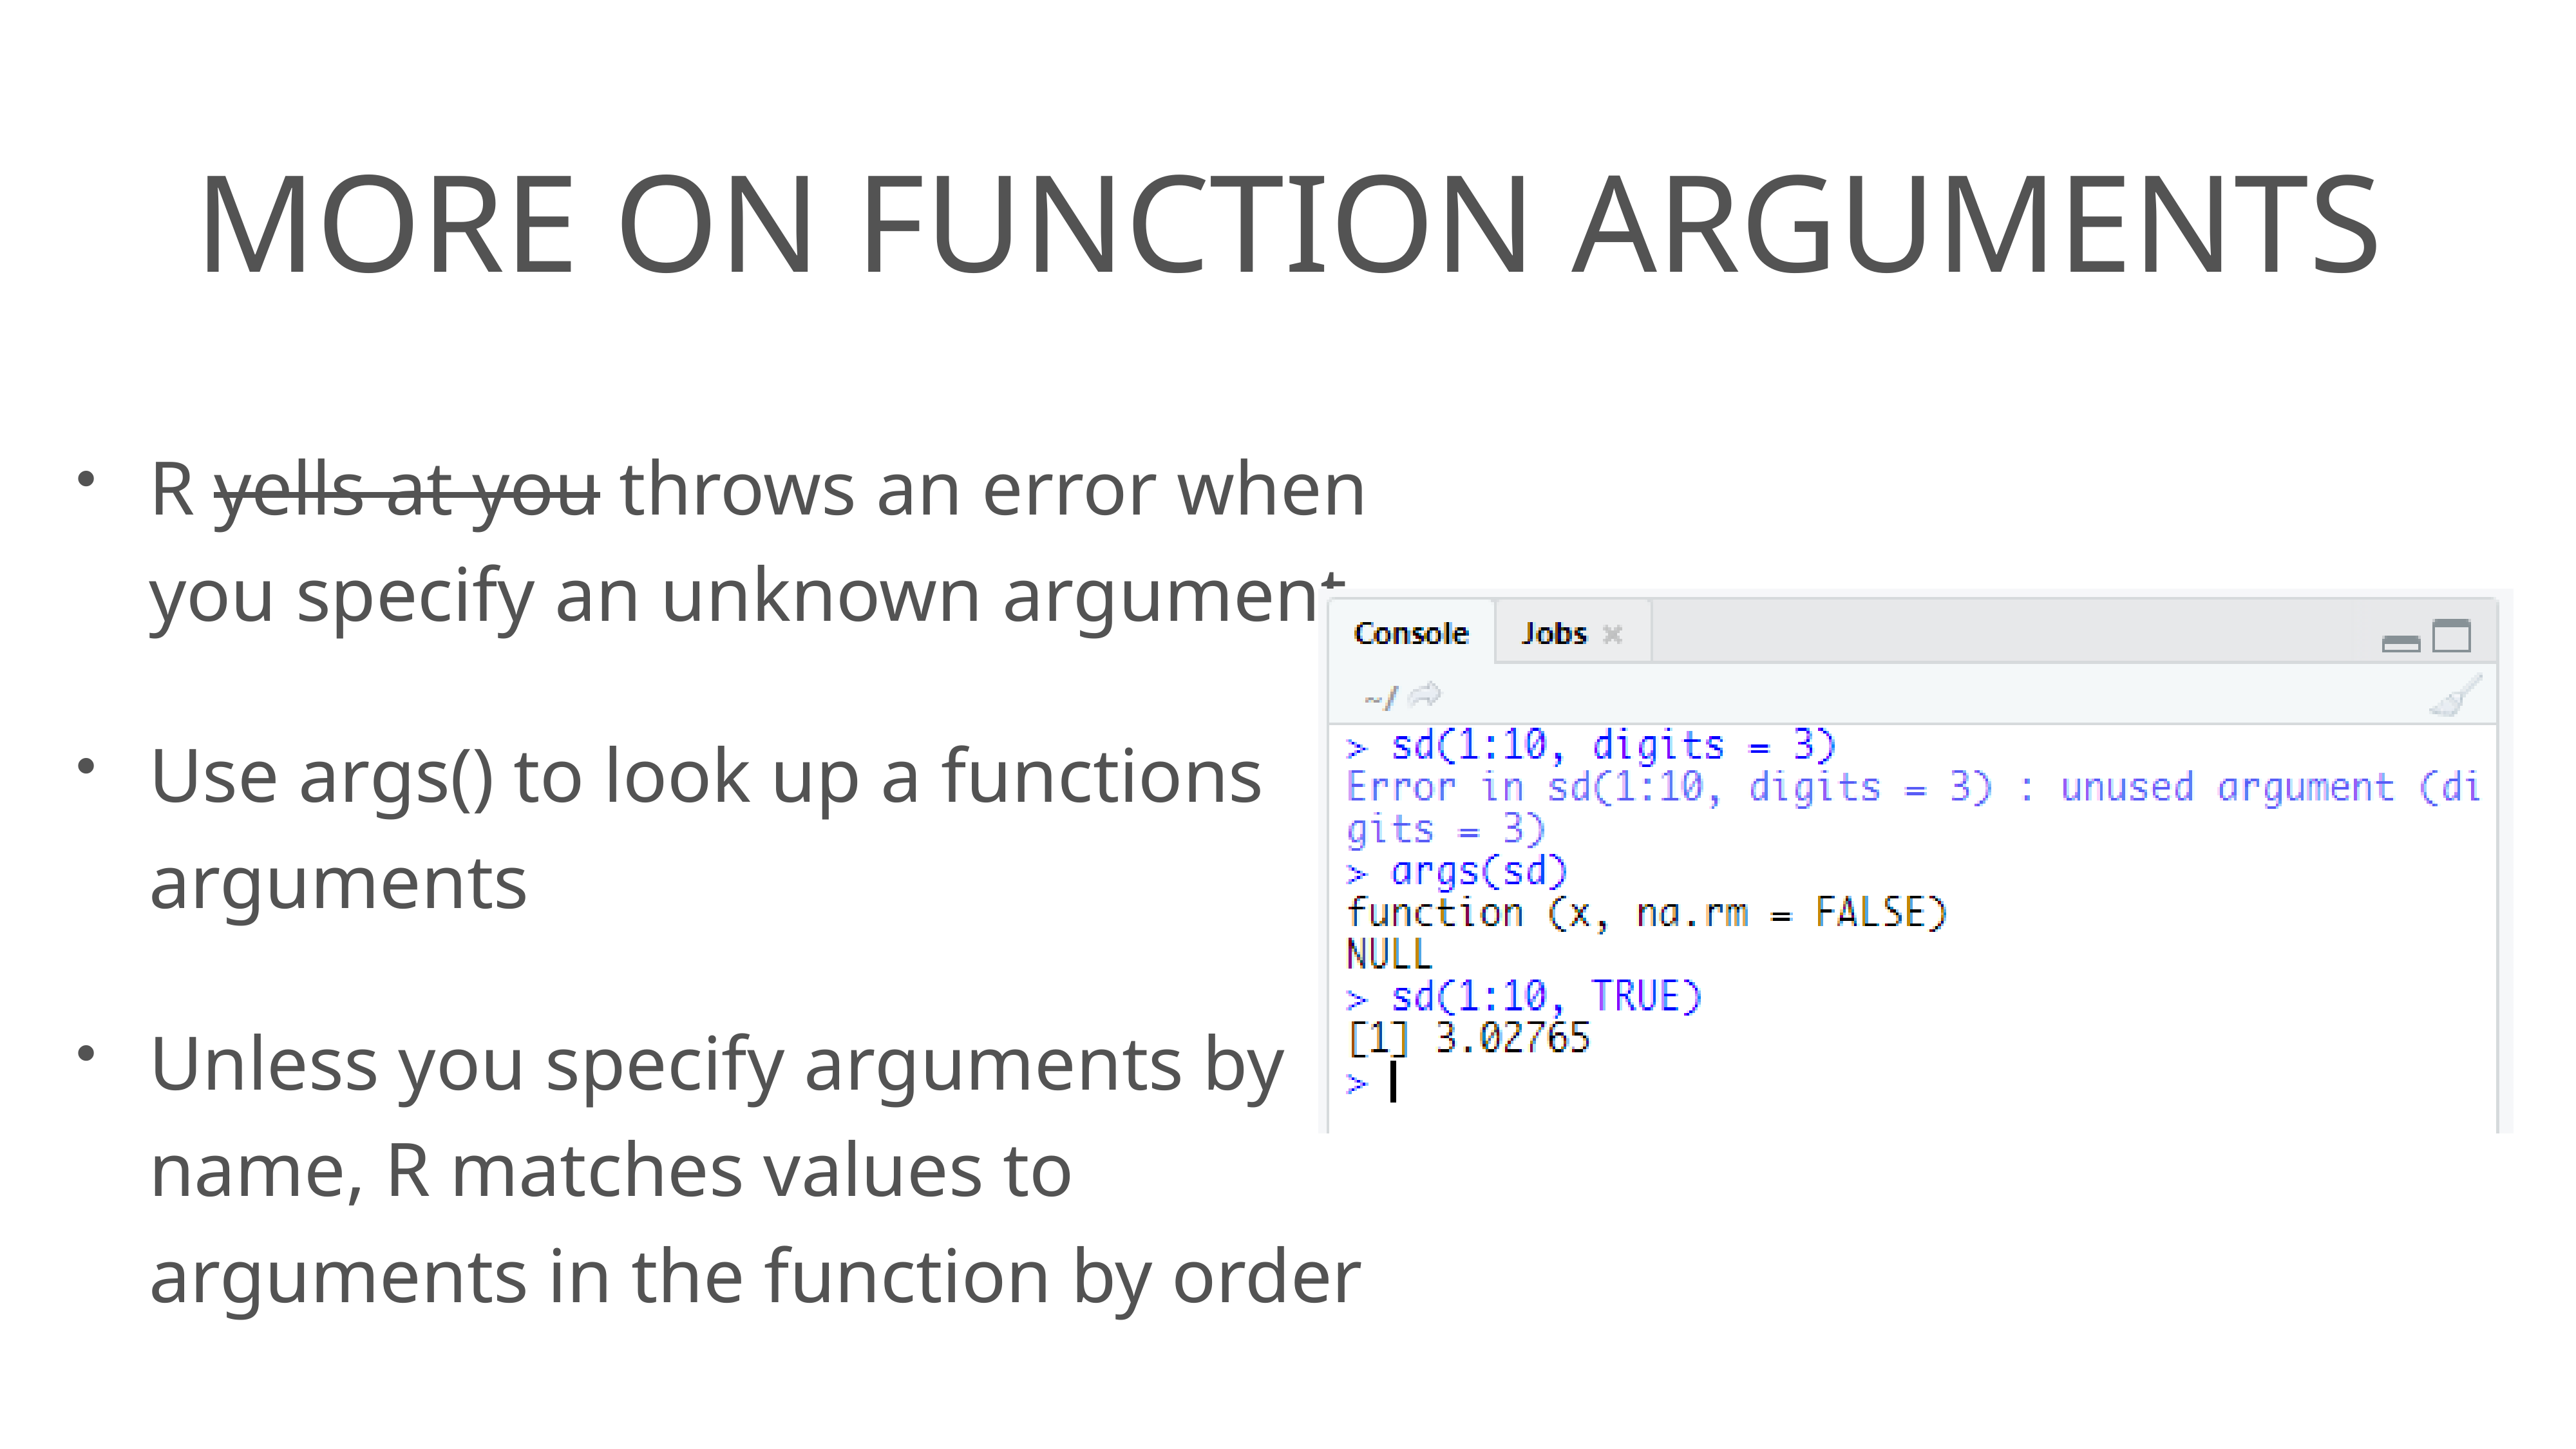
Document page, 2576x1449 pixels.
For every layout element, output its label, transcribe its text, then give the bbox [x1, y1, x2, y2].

title MORE ON FUNCTION ARGUMENTS [70, 37, 2507, 401]
picture [1318, 589, 2514, 1133]
list R yells at you throws an error when you specify an unknown argument Use args() to look up a functions arguments Unless you specify arguments by name, R matches values to arguments in the function by order [70, 417, 1411, 1342]
